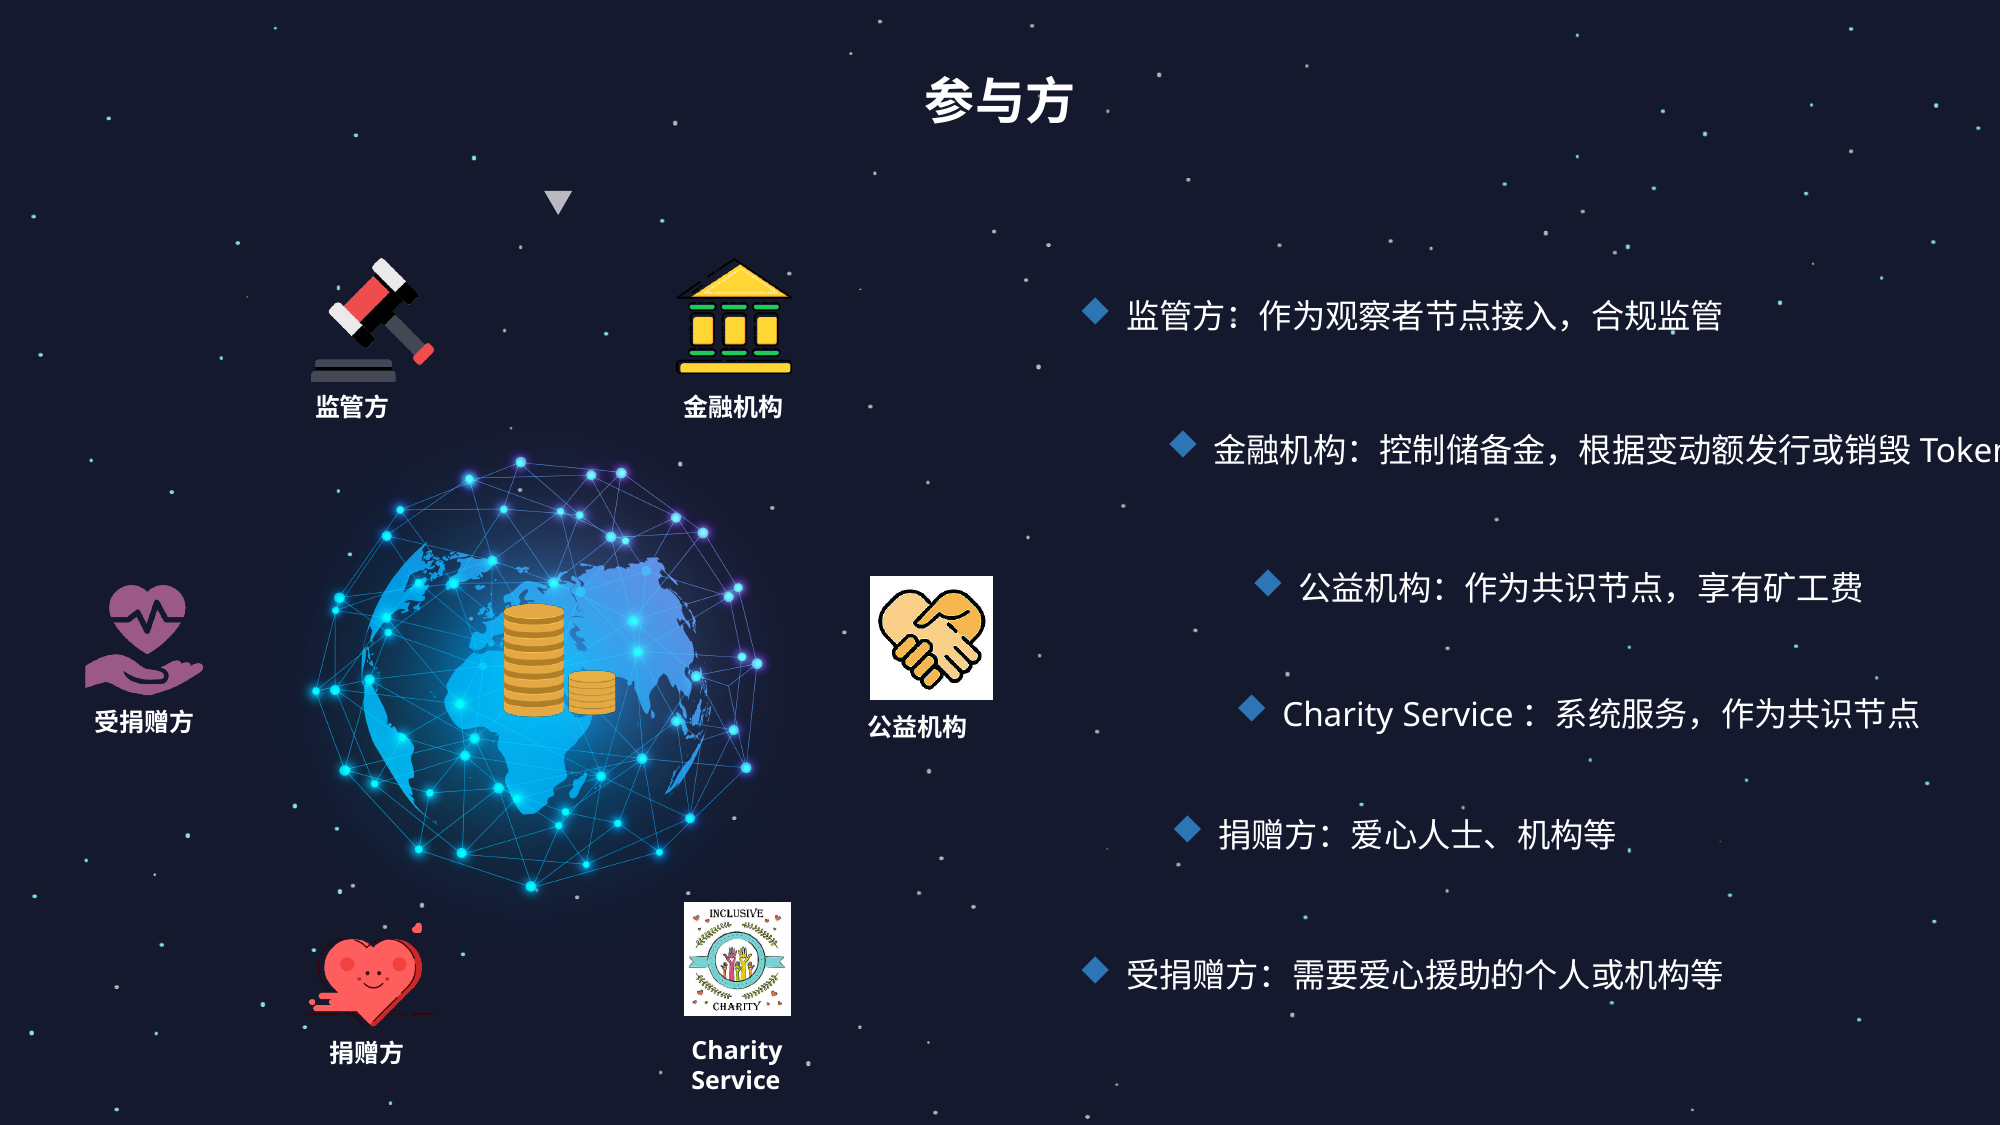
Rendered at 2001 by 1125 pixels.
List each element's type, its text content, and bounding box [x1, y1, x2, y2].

text_box Charity Service：系统服务，作为共识节点 [1220, 685, 1936, 741]
text_box 公益机构 [859, 703, 1054, 749]
text_box 公益机构：作为共识节点，享有矿工费 [1236, 559, 1879, 615]
text_box 受捐赠方：需要爱心援助的个人或机构等 [1064, 947, 1740, 1002]
text_box 捐赠方 [314, 1030, 516, 1076]
text_box 受捐赠方 [79, 699, 220, 745]
picture [0, 0, 2001, 1125]
text_box 监管方：作为观察者节点接入，合规监管 [1064, 288, 1740, 343]
text_box 金融机构 [859, 384, 870, 429]
text_box 捐赠方：爱心人士、机构等 [1156, 806, 1633, 862]
text_box 金融机构：控制储备金，根据变动额发行或销毁Token [1151, 421, 2000, 477]
text_box 参与方 [695, 62, 1305, 138]
text_box Charity Service [676, 1026, 878, 1102]
text_box [542, 189, 574, 218]
